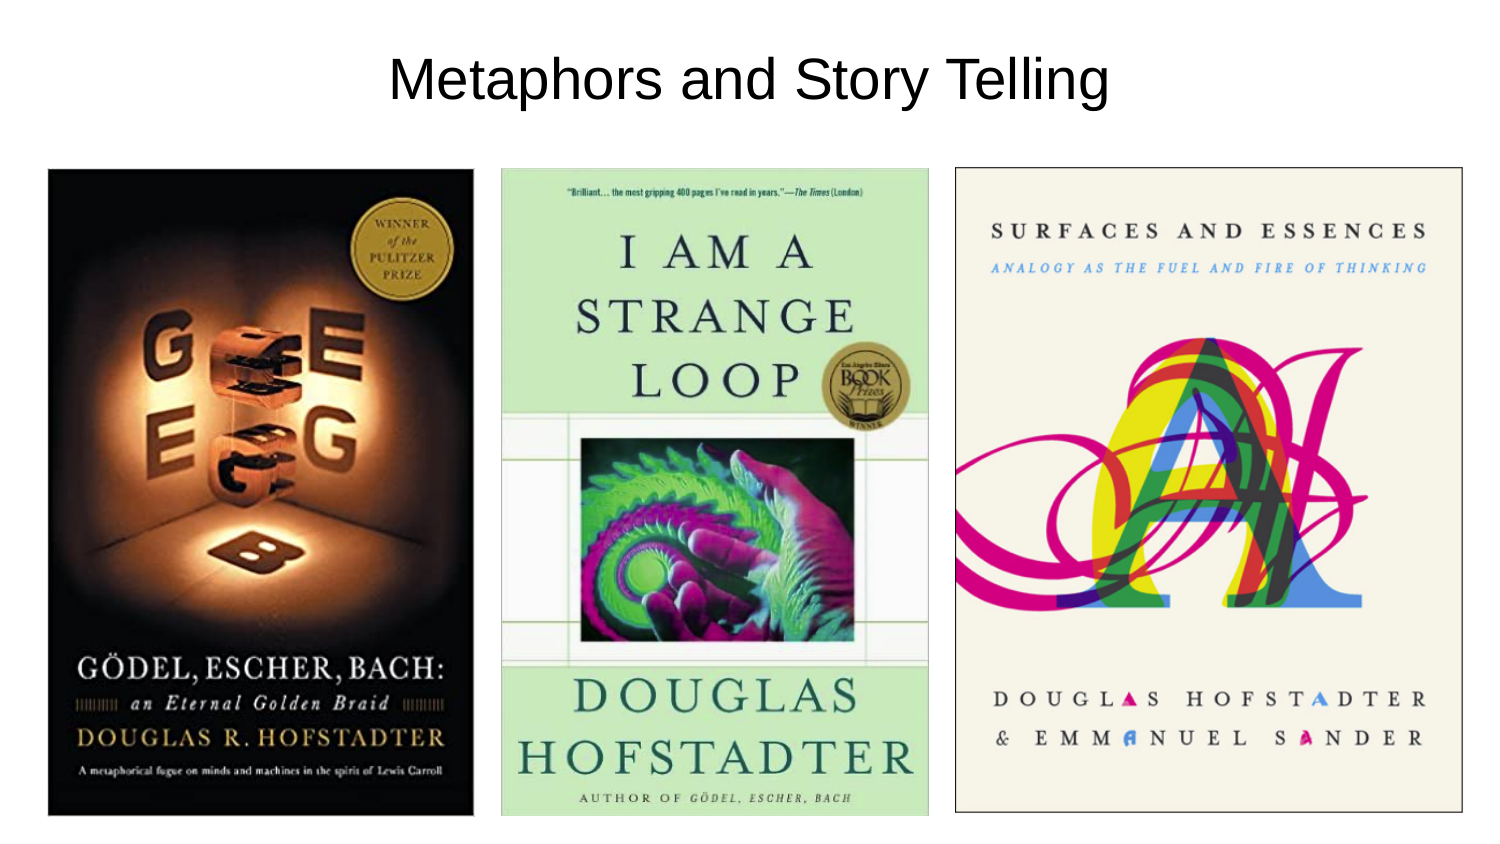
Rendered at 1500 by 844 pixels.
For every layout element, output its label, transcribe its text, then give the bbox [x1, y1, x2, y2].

picture [46, 168, 475, 818]
slide_number 28 [1389, 764, 1480, 830]
title Metaphors and Story Telling [130, 26, 1370, 182]
picture [954, 166, 1464, 814]
picture [500, 168, 929, 816]
